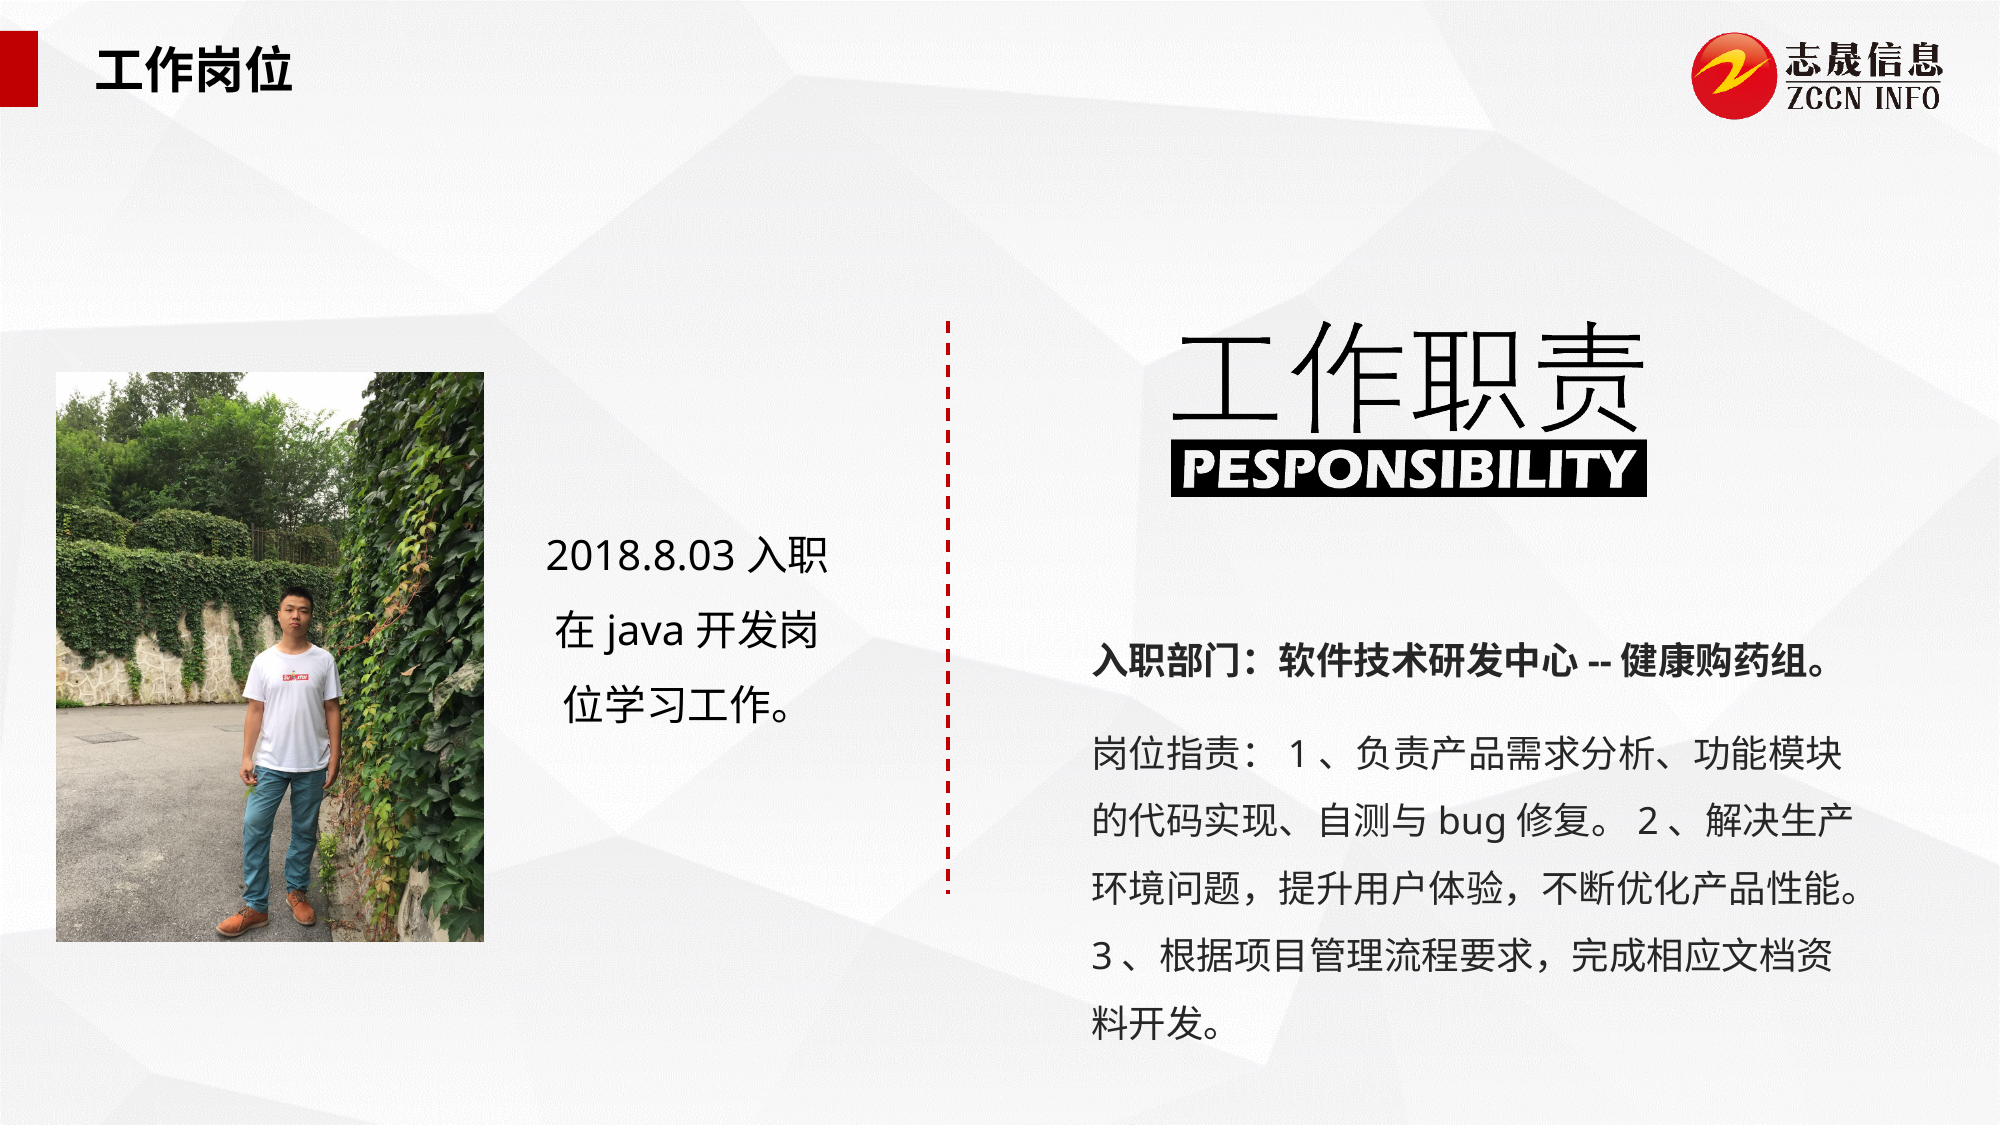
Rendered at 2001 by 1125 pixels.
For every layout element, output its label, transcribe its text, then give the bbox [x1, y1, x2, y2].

text_box [0, 30, 38, 107]
text_box 2018.8.03入职 在java开发岗位学习工作。 [525, 496, 850, 737]
text_box 入职部门：软件技术研发中心--健康购药组。 岗位指责：1、负责产品需求分析、功能模块的代码实现、自测与bug修复。2、解决生产环境问题，提升用户体验，不断优化产品性能。3、根据项目管理流程要求，完成相应文档资料开发。 [1076, 607, 1878, 1053]
text_box 工作岗位 [79, 30, 310, 106]
picture [0, 0, 2000, 1125]
